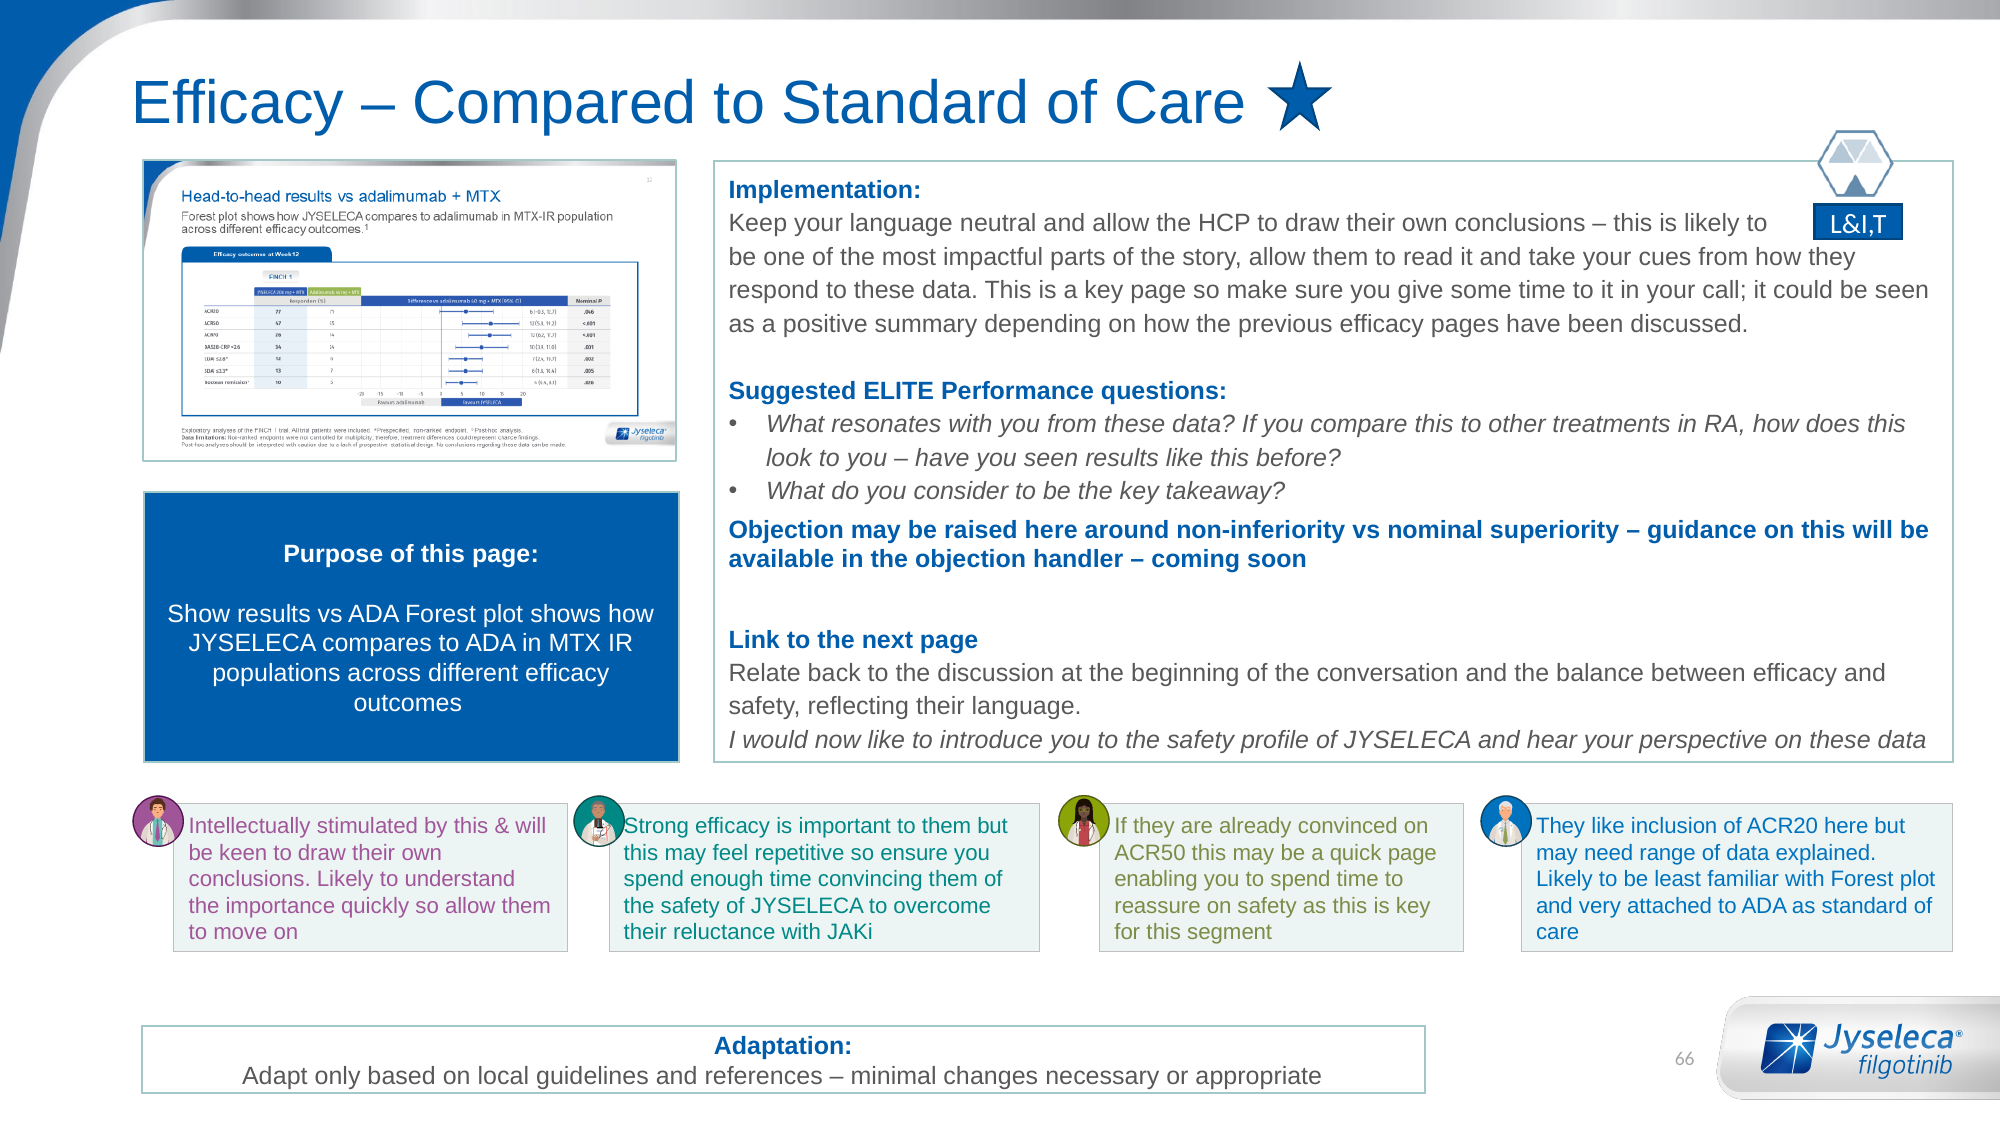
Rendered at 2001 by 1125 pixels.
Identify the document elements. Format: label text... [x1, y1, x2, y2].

text_box If they are already convinced on ACR50 this may be a quick page enabling you to spend time to reassure on safety as this is key for this segment [1099, 803, 1464, 952]
picture [0, 0, 2000, 1125]
text_box Purpose of this page: Show results vs ADA Forest plot shows how JYSELECA compares to ADA in MTX IR populations across different efficacy outcomes [143, 491, 680, 763]
text_box Strong efficacy is important to them but this may feel repetitive so ensure you spend enough time convincing them of the safety of JYSELECA to overcome their reluctance with JAKi [609, 803, 1040, 952]
text_box L&I,T [1813, 203, 1903, 240]
text_box Adaptation: Adapt only based on local guidelines and references – minimal changes necessary or appropriate [141, 1025, 1426, 1094]
text_box 66 [1596, 1045, 1695, 1074]
text_box They like inclusion of ACR20 here but may need range of data explained. Likely to be least familiar with Forest plot and very attached to ADA as standard of care [1521, 803, 1953, 952]
text_box Intellectually stimulated by this & will be keen to draw their own conclusions. Likely to understand the importance quickly so allow them to move on [173, 803, 568, 952]
text_box Implementation: Keep your language neutral and allow the HCP to draw their own conclusions – this is likely to be one of the most impactful parts of the story, allow them to read it and take your cues from how they respond to these data. This is a key page so make sure you give some time to it in your call; it could be seen as a positive summary depending on how the previous efficacy pages have been discussed. Suggested ELITE Performance questions: What resonates with you from these data? If you compare this to other treatments in RA, how does this look to you – have you seen results like this before? What do you consider to be the key takeaway? Objection may be raised here around non-inferiority vs nominal superiority – guidance on this will be available in the objection handler – coming soon Link to the next page Relate back to the discussion at the beginning of the conversation and the balance between efficacy and safety, reflecting their language. I would now like to introduce you to the safety profile of JYSELECA and hear your perspective on these data [713, 160, 1954, 763]
text_box [1267, 60, 1333, 132]
title Efficacy – Compared to Standard of Care [117, 63, 1812, 168]
